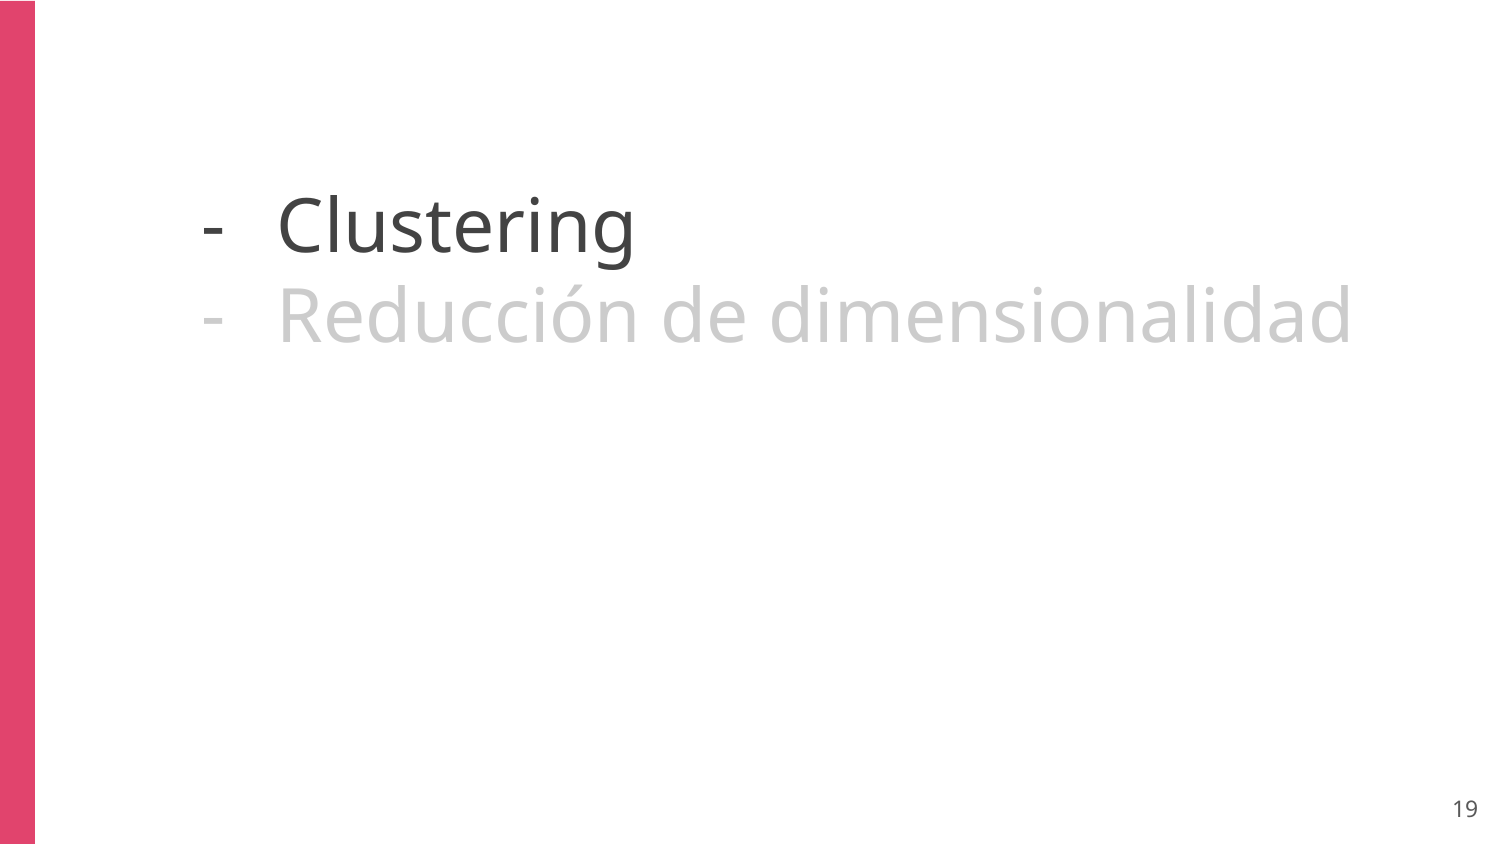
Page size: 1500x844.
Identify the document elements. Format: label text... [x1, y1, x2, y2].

text_box Clustering Reducción de dimensionalidad [186, 161, 1444, 442]
slide_number ‹#› [1403, 779, 1494, 844]
